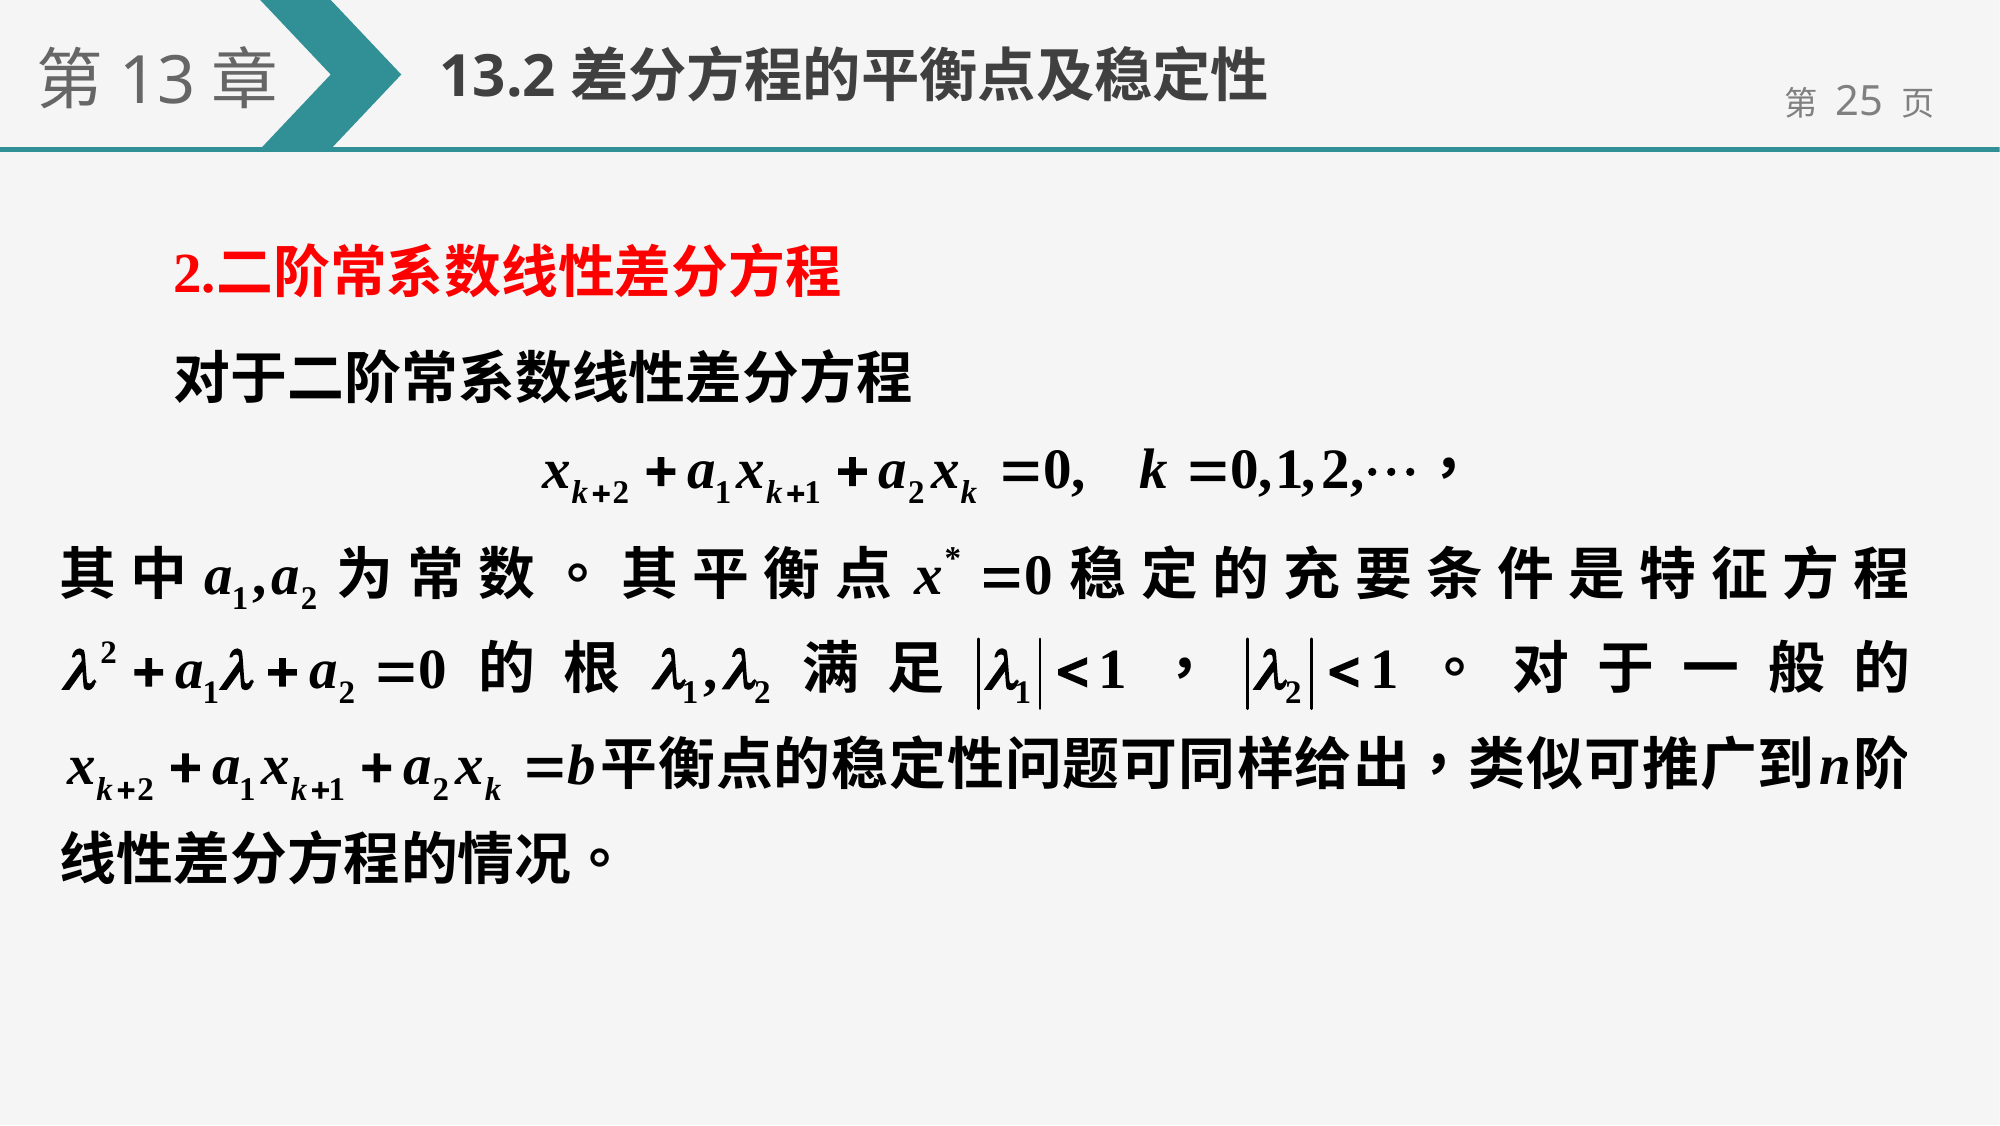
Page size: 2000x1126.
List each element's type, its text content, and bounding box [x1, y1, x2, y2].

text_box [59, 218, 1907, 907]
text_box 第13章 [21, 29, 294, 125]
text_box [258, 0, 403, 148]
text_box 13.2差分方程的平衡点及稳定性 [424, 31, 1366, 116]
